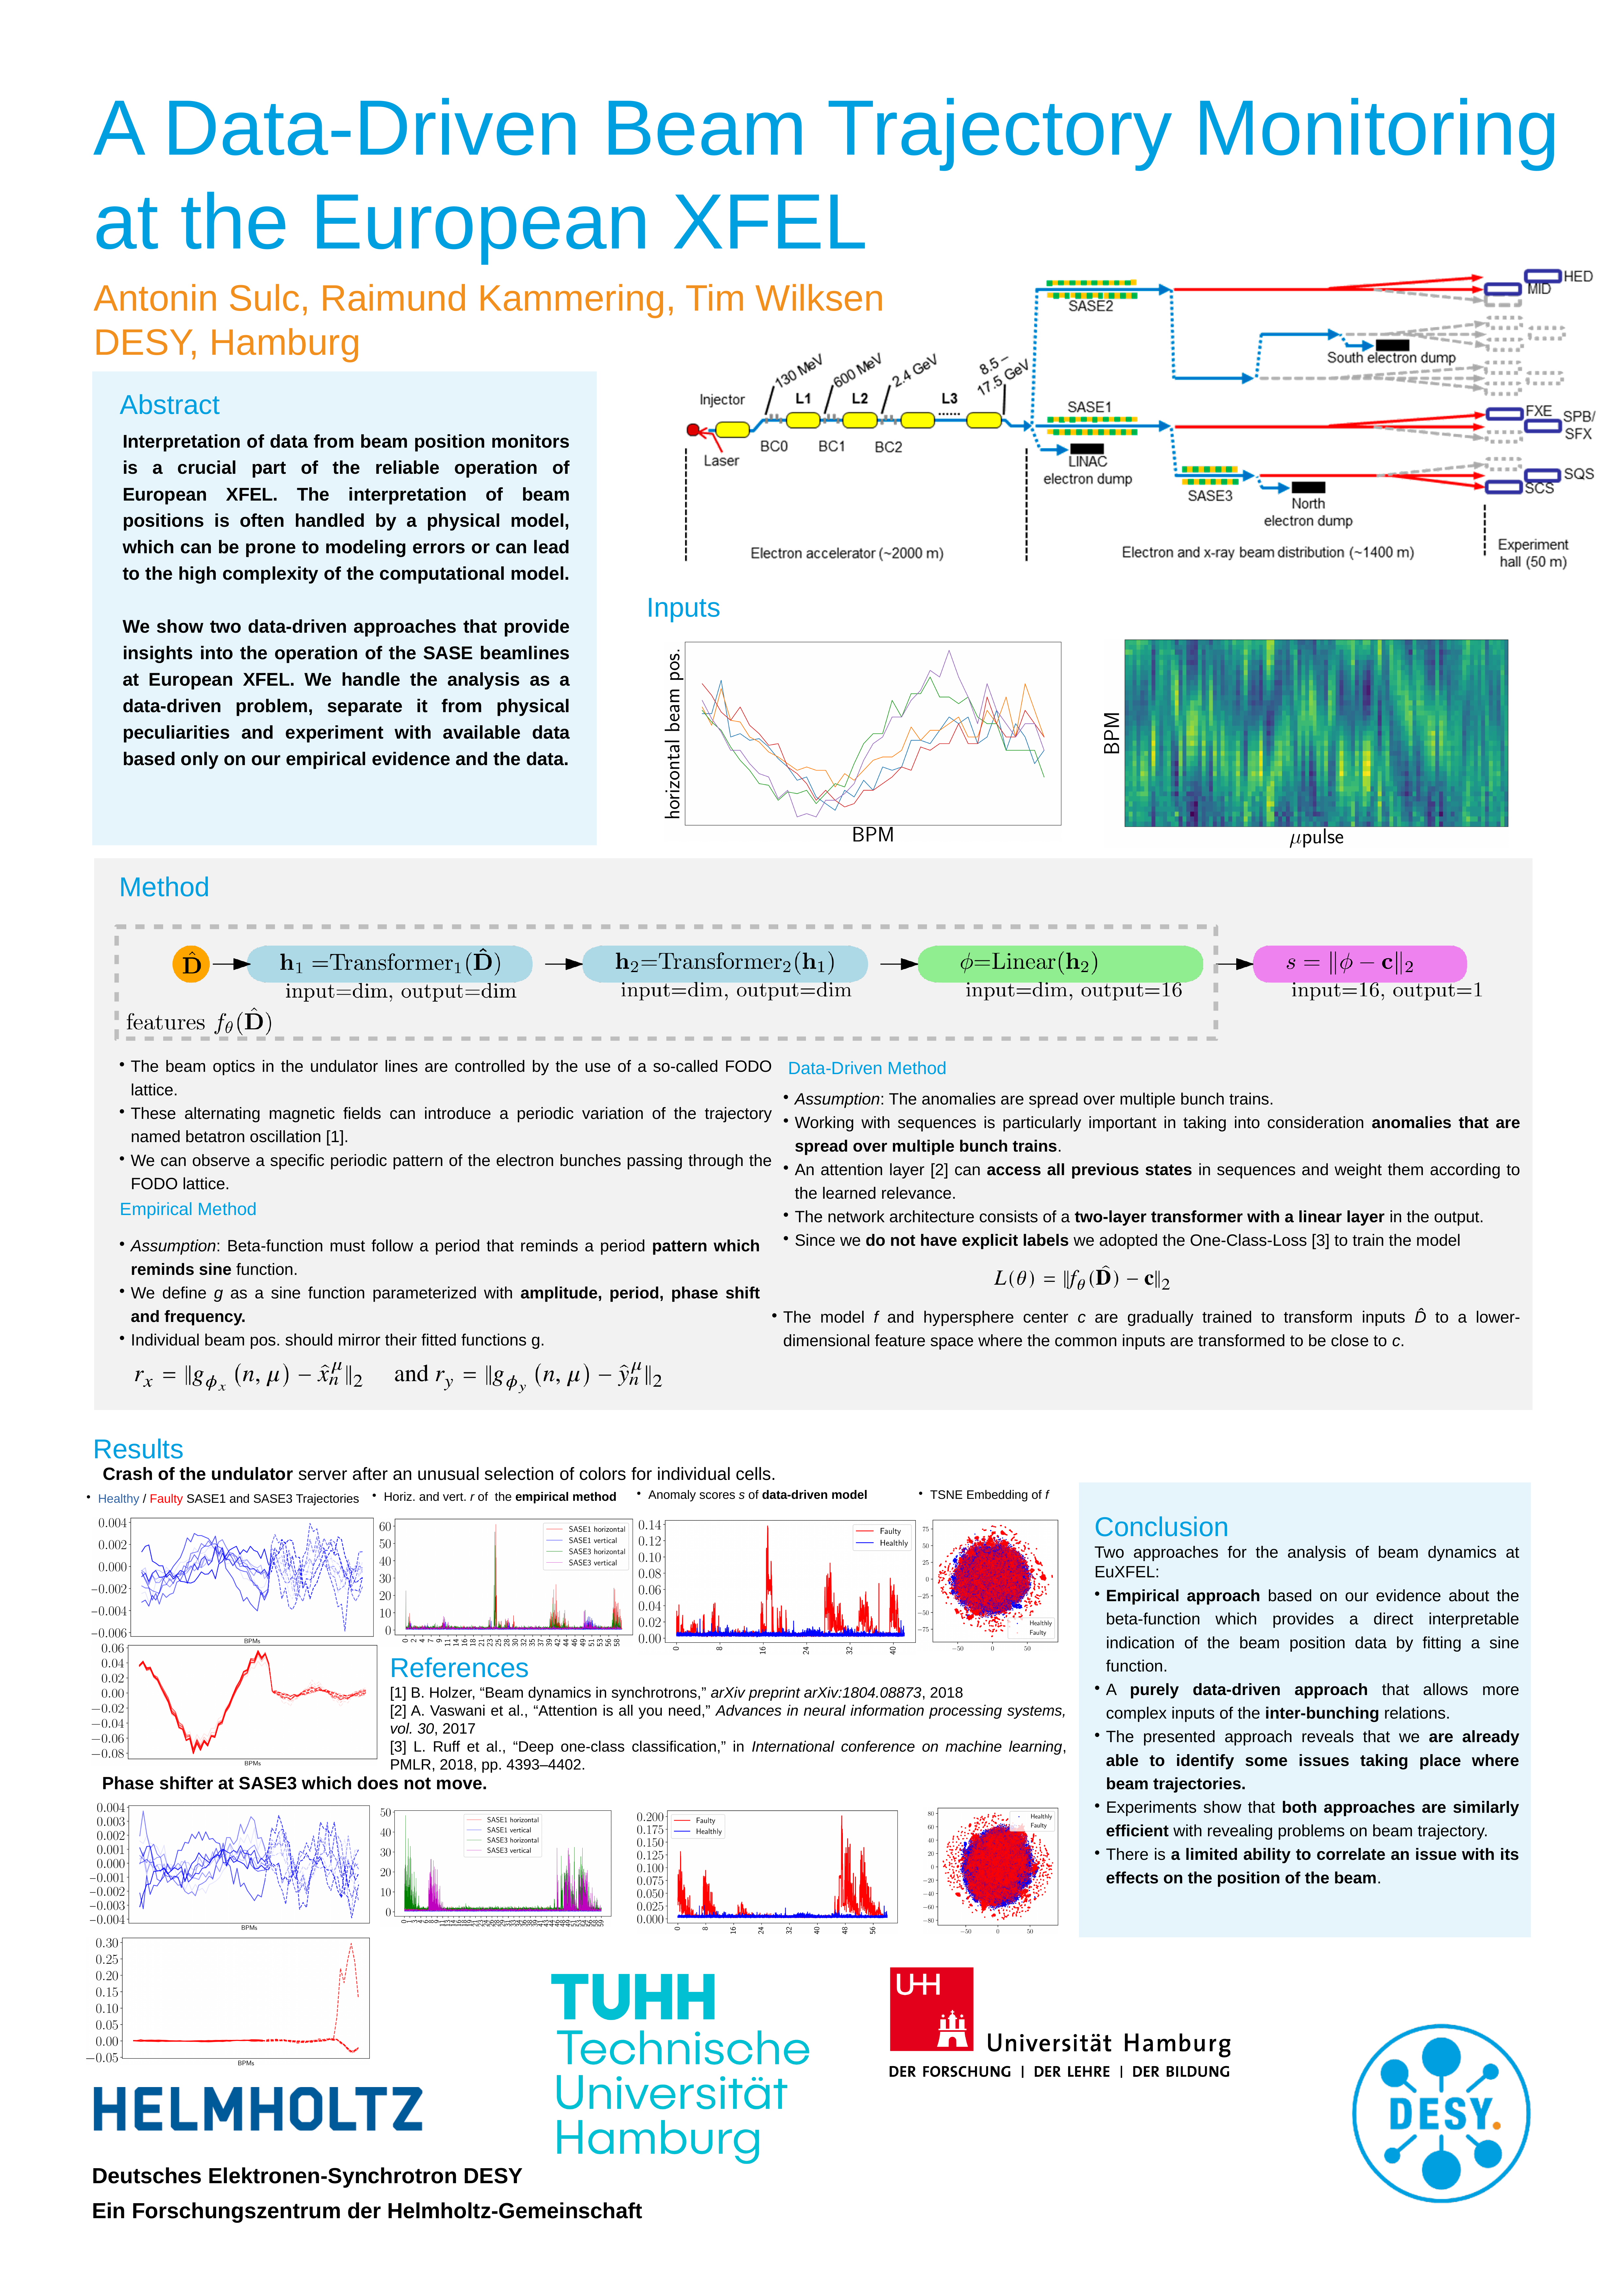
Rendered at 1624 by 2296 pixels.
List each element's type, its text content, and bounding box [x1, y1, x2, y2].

text_box TSNE Embedding of f [918, 1484, 1053, 1502]
text_box Results [93, 1431, 835, 1464]
text_box Interpretation of data from beam position monitors is a crucial part of the reliable operation of European XFEL. The interpretation of beam positions is often handled by a physical model, which can be prone to modeling errors or can lead to the high complexity of the computational model. We show two data-driven approaches that provide insights into the operation of the SASE beamlines at European XFEL. We handle the analysis as a data-driven problem, separate it from physical peculiarities and experiment with available data based only on our empirical evidence and the data. [122, 425, 570, 769]
text_box Horiz. and vert. r of the empirical method [372, 1485, 675, 1503]
picture [379, 1518, 633, 1647]
text_box Conclusion Two approaches for the analysis of beam dynamics at EuXFEL: Empirical approach based on our evidence about the beta-function which provides a direct interpretable indication of the beam position data by fitting a sine function. A purely data-driven approach that allows more complex inputs of the inter-bunching relations. The presented approach reveals that we are already able to identify some issues taking place where beam trajectories. Experiments show that both approaches are similarly efficient with revealing problems on beam trajectory. There is a limited ability to correlate an issue with its effects on the position of the beam. [1094, 1509, 1520, 1887]
picture [923, 1807, 1058, 1934]
text_box Data-Driven Method [788, 1056, 1119, 1078]
picture [380, 1808, 612, 1927]
picture [94, 2087, 422, 2131]
text_box Phase shifter at SASE3 which does not move. [97, 1769, 1042, 1794]
text_box Abstract [120, 387, 673, 420]
text_box Method [119, 869, 1036, 902]
text_box Antonin Sulc, Raimund Kammering, Tim Wilksen DESY, Hamburg [94, 274, 673, 338]
picture [90, 1803, 370, 1930]
text_box The beam optics in the undulator lines are controlled by the use of a so-called FODO lattice. These alternating magnetic fields can introduce a periodic variation of the trajectory named betatron oscillation [1]. We can observe a specific periodic pattern of the electron bunches passing through the FODO lattice. [119, 1052, 773, 1193]
picture [675, 264, 1600, 578]
text_box Assumption: The anomalies are spread over multiple bunch trains. Working with sequences is particularly important in taking into consideration anomalies that are spread over multiple bunch trains. An attention layer [2] can access all previous states in sequences and weight them according to the learned relevance. The network architecture consists of a two-layer transformer with a linear layer in the output. Since we do not have explicit labels we adopted the One-Class-Loss [3] to train the model [783, 1084, 1520, 1249]
text_box References [1] B. Holzer, “Beam dynamics in synchrotrons,” arXiv preprint arXiv:1804.08873, 2018 [2] A. Vaswani et al., “Attention is all you need,” Advances in neural information processing systems, vol. 30, 2017 [3] L. Ruff et al., “Deep one-class classification,” in International conference on machine learning, PMLR, 2018, pp. 4393–4402. [390, 1650, 1067, 1773]
text_box [1079, 1482, 1531, 1937]
picture [638, 1519, 916, 1655]
picture [1347, 2022, 1533, 2208]
picture [664, 641, 1062, 842]
picture [551, 1974, 810, 2164]
text_box A Data-Driven Beam Trajectory Monitoring at the European XFEL [93, 76, 1580, 265]
picture [91, 1517, 377, 1766]
text_box [92, 371, 597, 846]
text_box Empirical Method [120, 1197, 270, 1219]
text_box Crash of the undulator server after an unusual selection of colors for individual cells. [98, 1460, 1043, 1484]
text_box Assumption: Beta-function must follow a period that reminds a period pattern which reminds sine function. We define g as a sine function parameterized with amplitude, period, phase shift and frequency. Individual beam pos. should mirror their fitted functions g. [119, 1231, 760, 1349]
picture [135, 1362, 663, 1394]
text_box [94, 858, 1533, 1410]
picture [890, 1967, 1230, 2078]
picture [637, 1810, 898, 1934]
picture [1104, 639, 1509, 848]
picture [917, 1519, 1058, 1651]
picture [86, 1937, 370, 2066]
text_box Anomaly scores s of data-driven model [637, 1484, 915, 1502]
text_box Inputs [646, 589, 827, 622]
picture [982, 1252, 1171, 1306]
text_box The model f and hypersphere center c are gradually trained to transform inputs D̂ to a lower-dimensional feature space where the common inputs are transformed to be close to c. [771, 1302, 1520, 1350]
text_box Healthy / Faulty SASE1 and SASE3 Trajectories [86, 1487, 364, 1505]
picture [114, 924, 1484, 1041]
